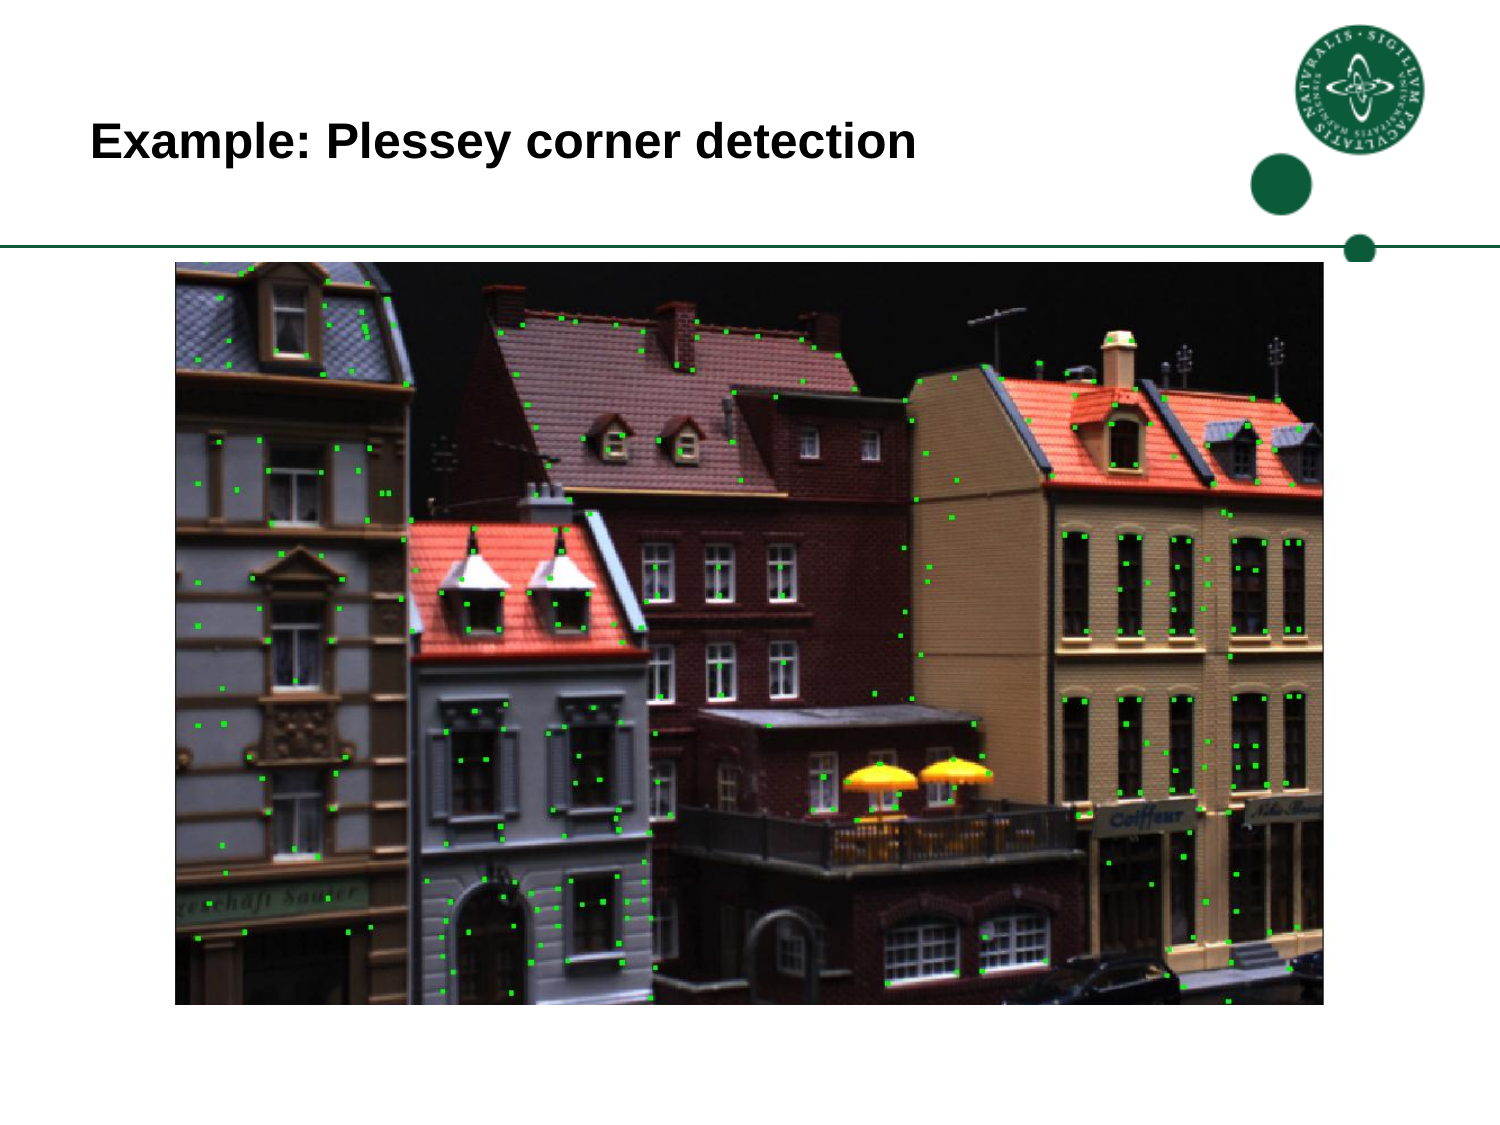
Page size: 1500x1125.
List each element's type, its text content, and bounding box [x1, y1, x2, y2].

picture [1250, 24, 1500, 245]
text_box Example: Plessey corner detection [75, 45, 1425, 233]
picture [74, 248, 1500, 1005]
